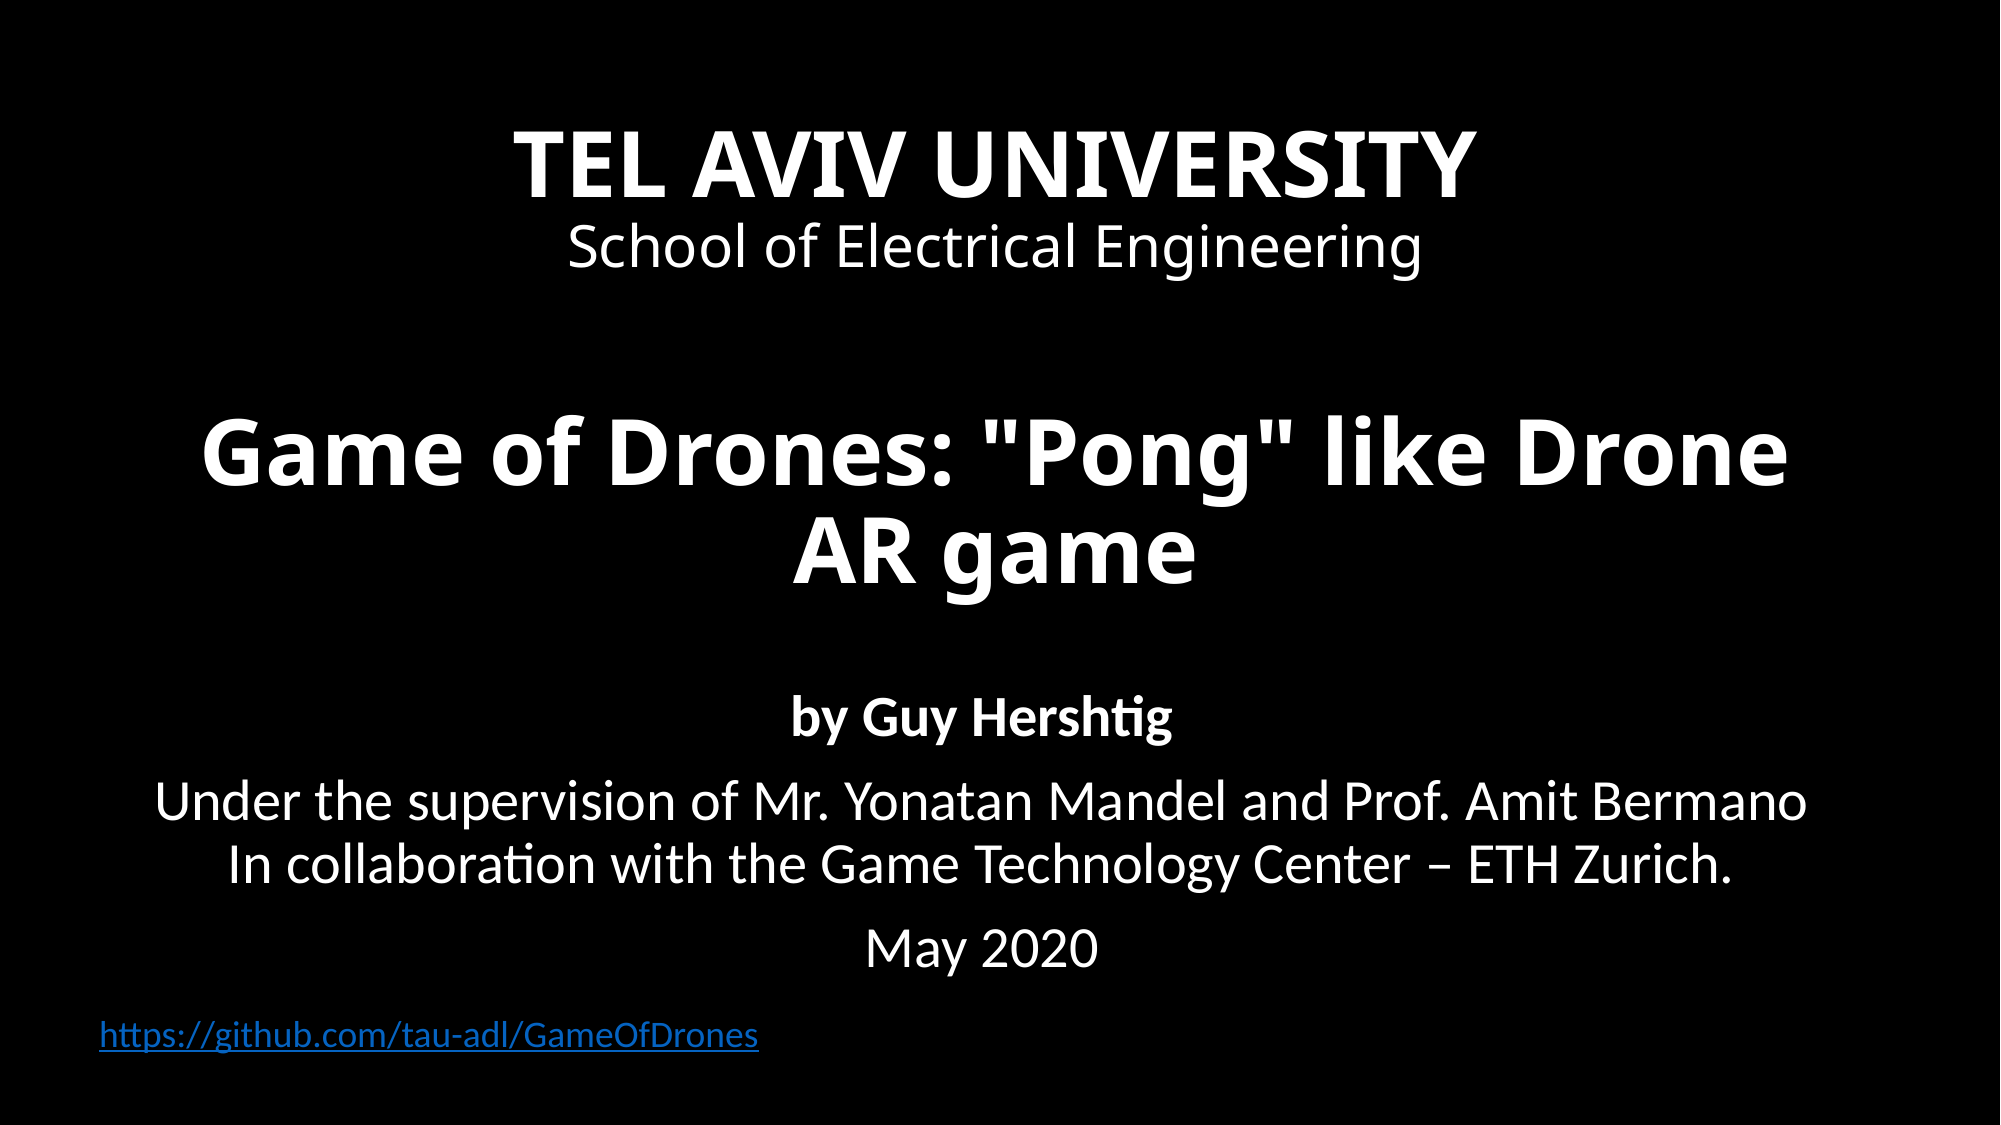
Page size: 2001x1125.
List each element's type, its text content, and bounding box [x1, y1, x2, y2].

text_box by Guy Hershtig Under the supervision of Mr. Yonatan Mandel and Prof. Amit Bermano In collaboration with the Game Technology Center – ETH Zurich. May 2020 [123, 670, 1840, 995]
text_box TEL AVIV UNIVERSITY School of Electrical Engineering Game of Drones: "Pong" like Drone AR game [123, 62, 1869, 660]
text_box https://github.com/tau-adl/GameOfDrones [84, 995, 1869, 1075]
